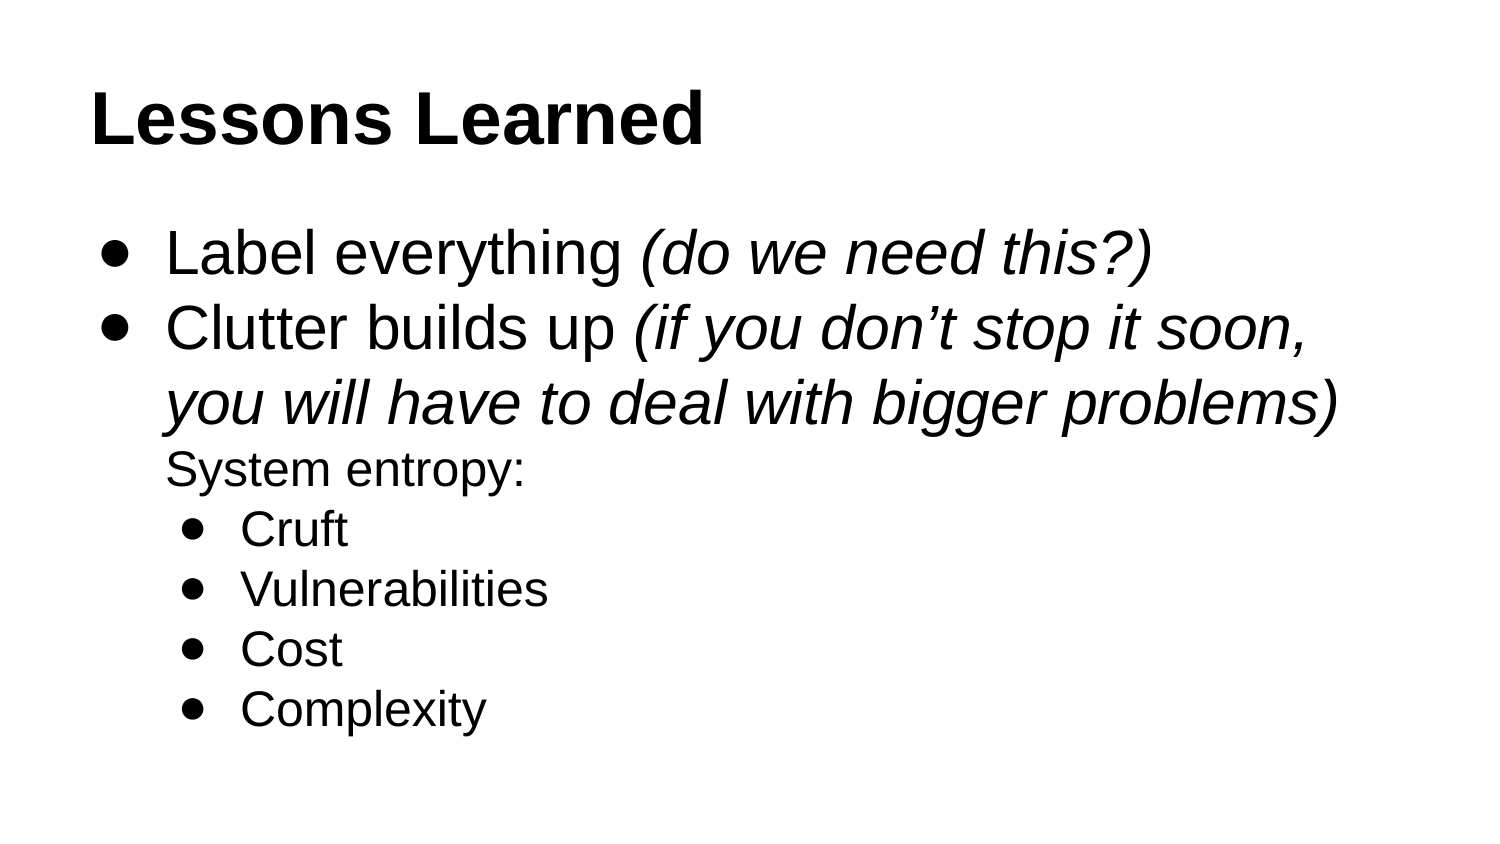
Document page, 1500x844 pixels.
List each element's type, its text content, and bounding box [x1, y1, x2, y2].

title Lessons Learned [75, 33, 1425, 175]
list Label everything (do we need this?) Clutter builds up (if you don’t stop it soon, you will have to deal with bigger problems) System entropy: Cruft Vulnerabilities Cost Complexity [75, 196, 1425, 808]
